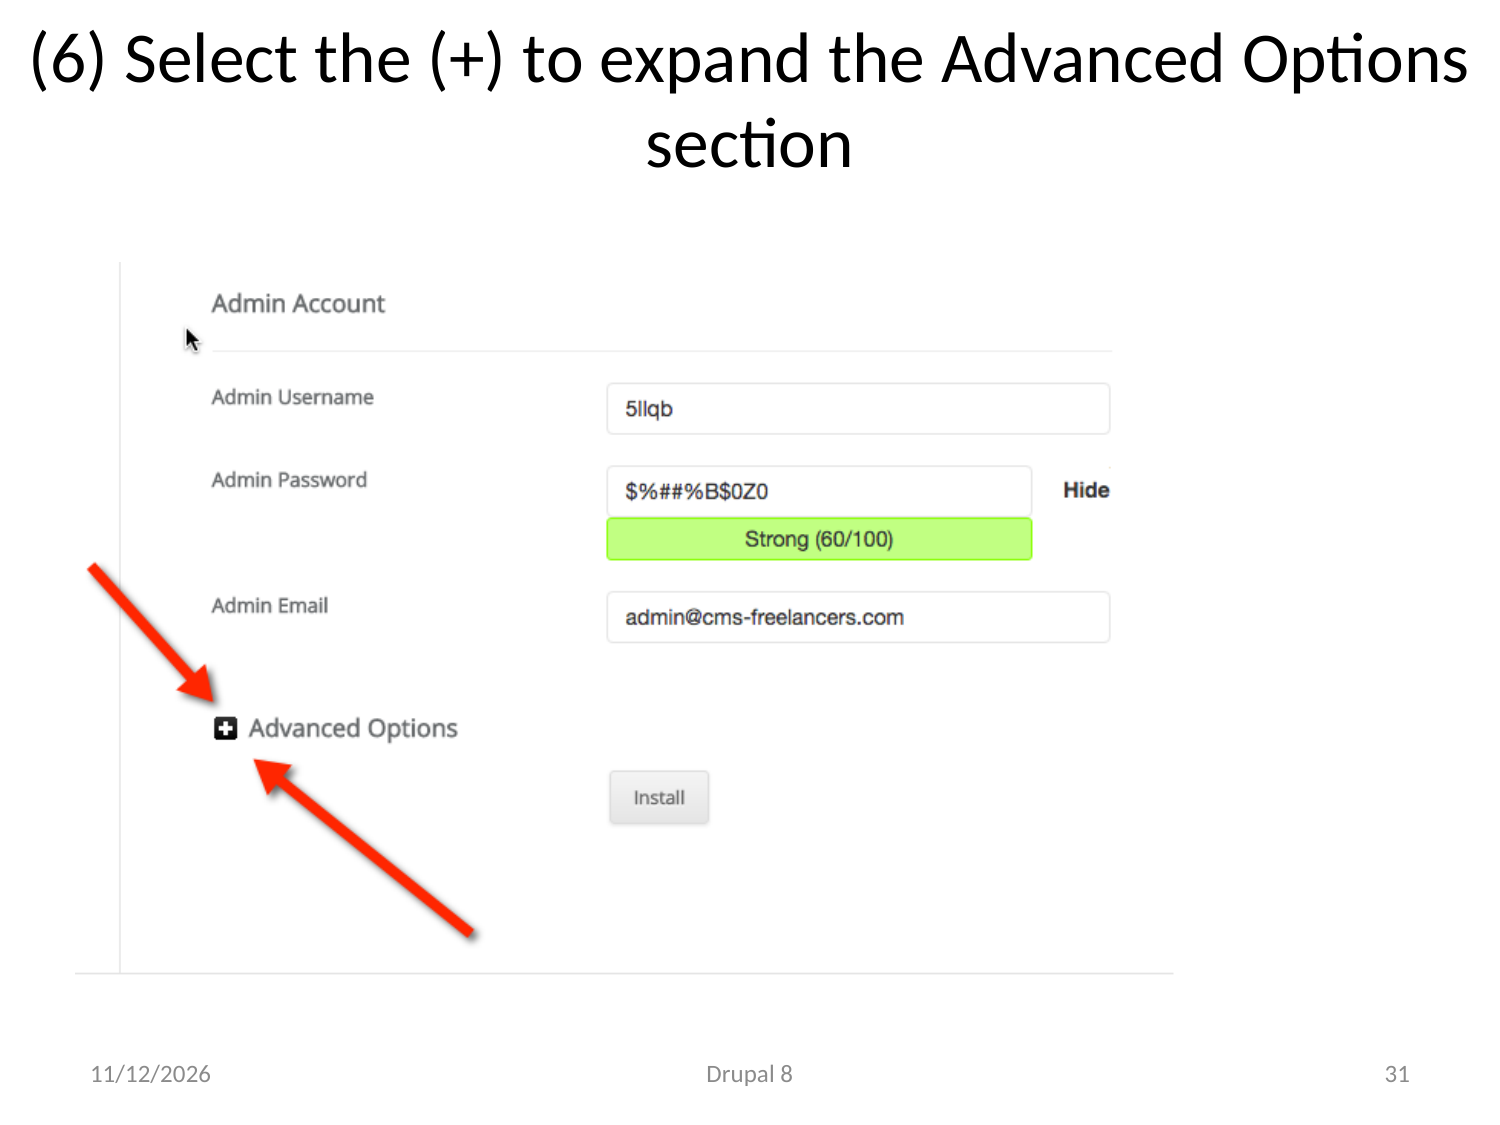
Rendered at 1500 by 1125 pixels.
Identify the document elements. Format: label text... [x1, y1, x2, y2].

footer Drupal 8 [512, 1042, 988, 1103]
slide_number 31 [1074, 1042, 1425, 1103]
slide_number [75, 1042, 425, 1103]
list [74, 262, 1426, 1006]
title (6) Select the (+) to expand the Advanced Options section [0, 2, 1500, 191]
